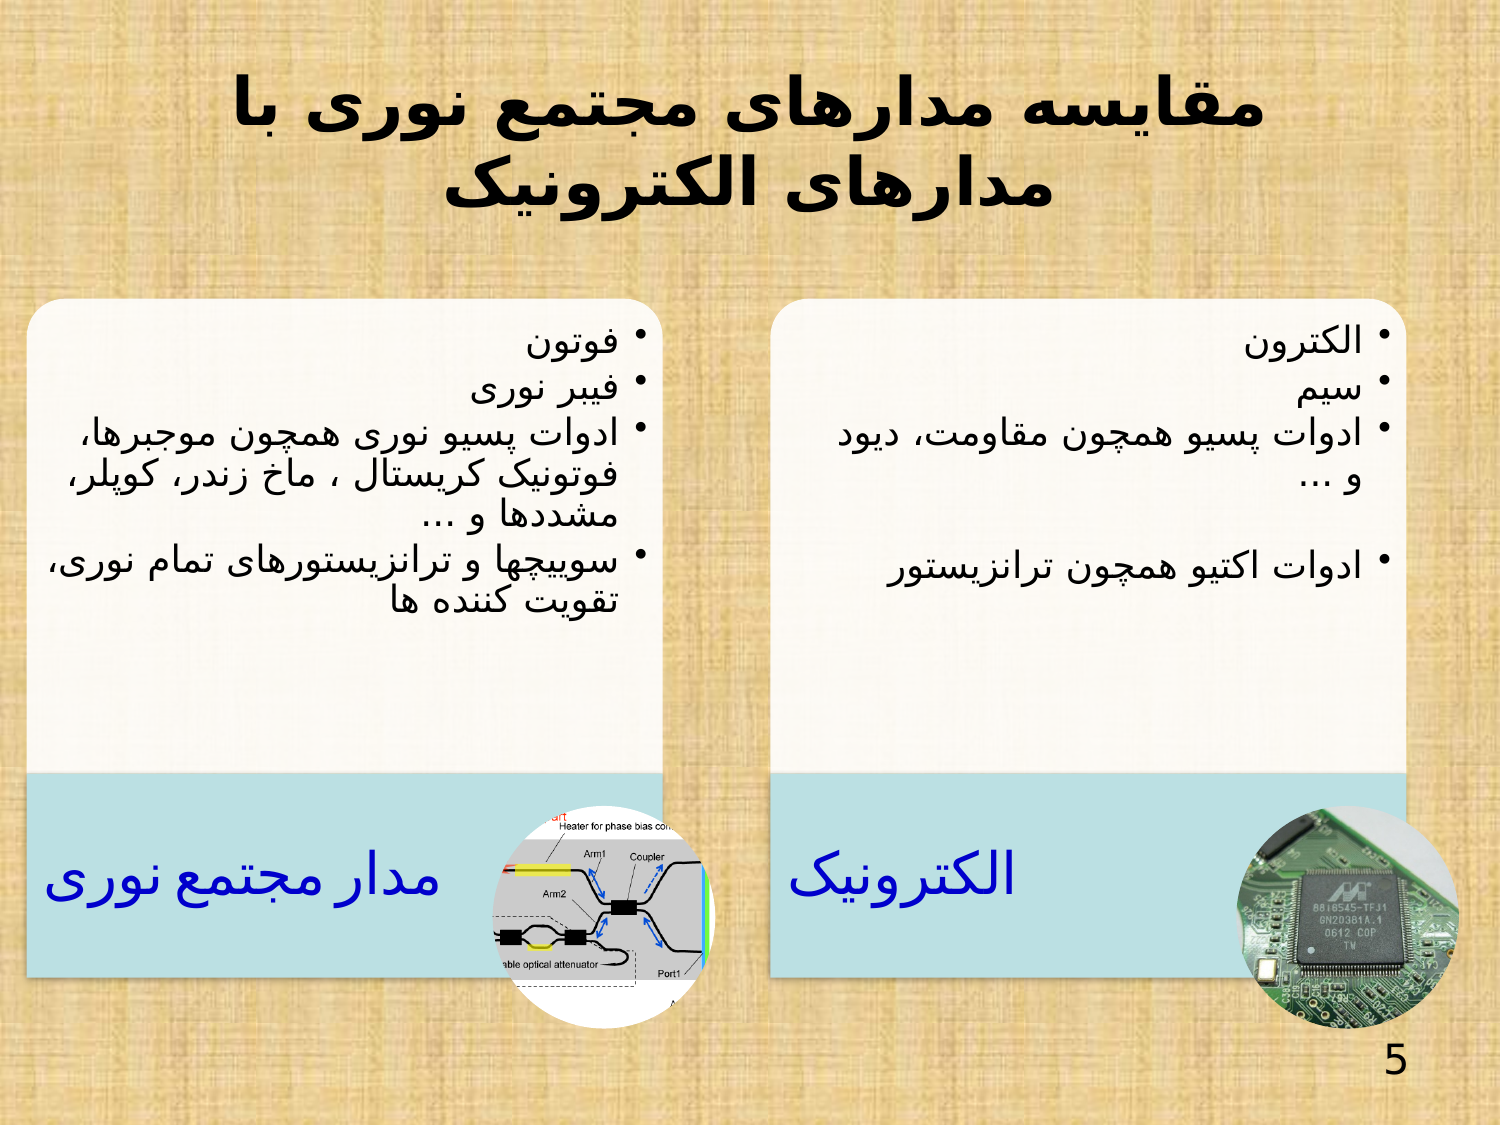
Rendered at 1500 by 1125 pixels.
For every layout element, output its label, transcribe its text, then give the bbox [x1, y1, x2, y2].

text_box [25, 218, 1460, 1109]
title مقایسه مدارهای مجتمع نوری با مدارهای الکترونیک [74, 44, 1426, 217]
picture [0, 0, 1500, 1125]
